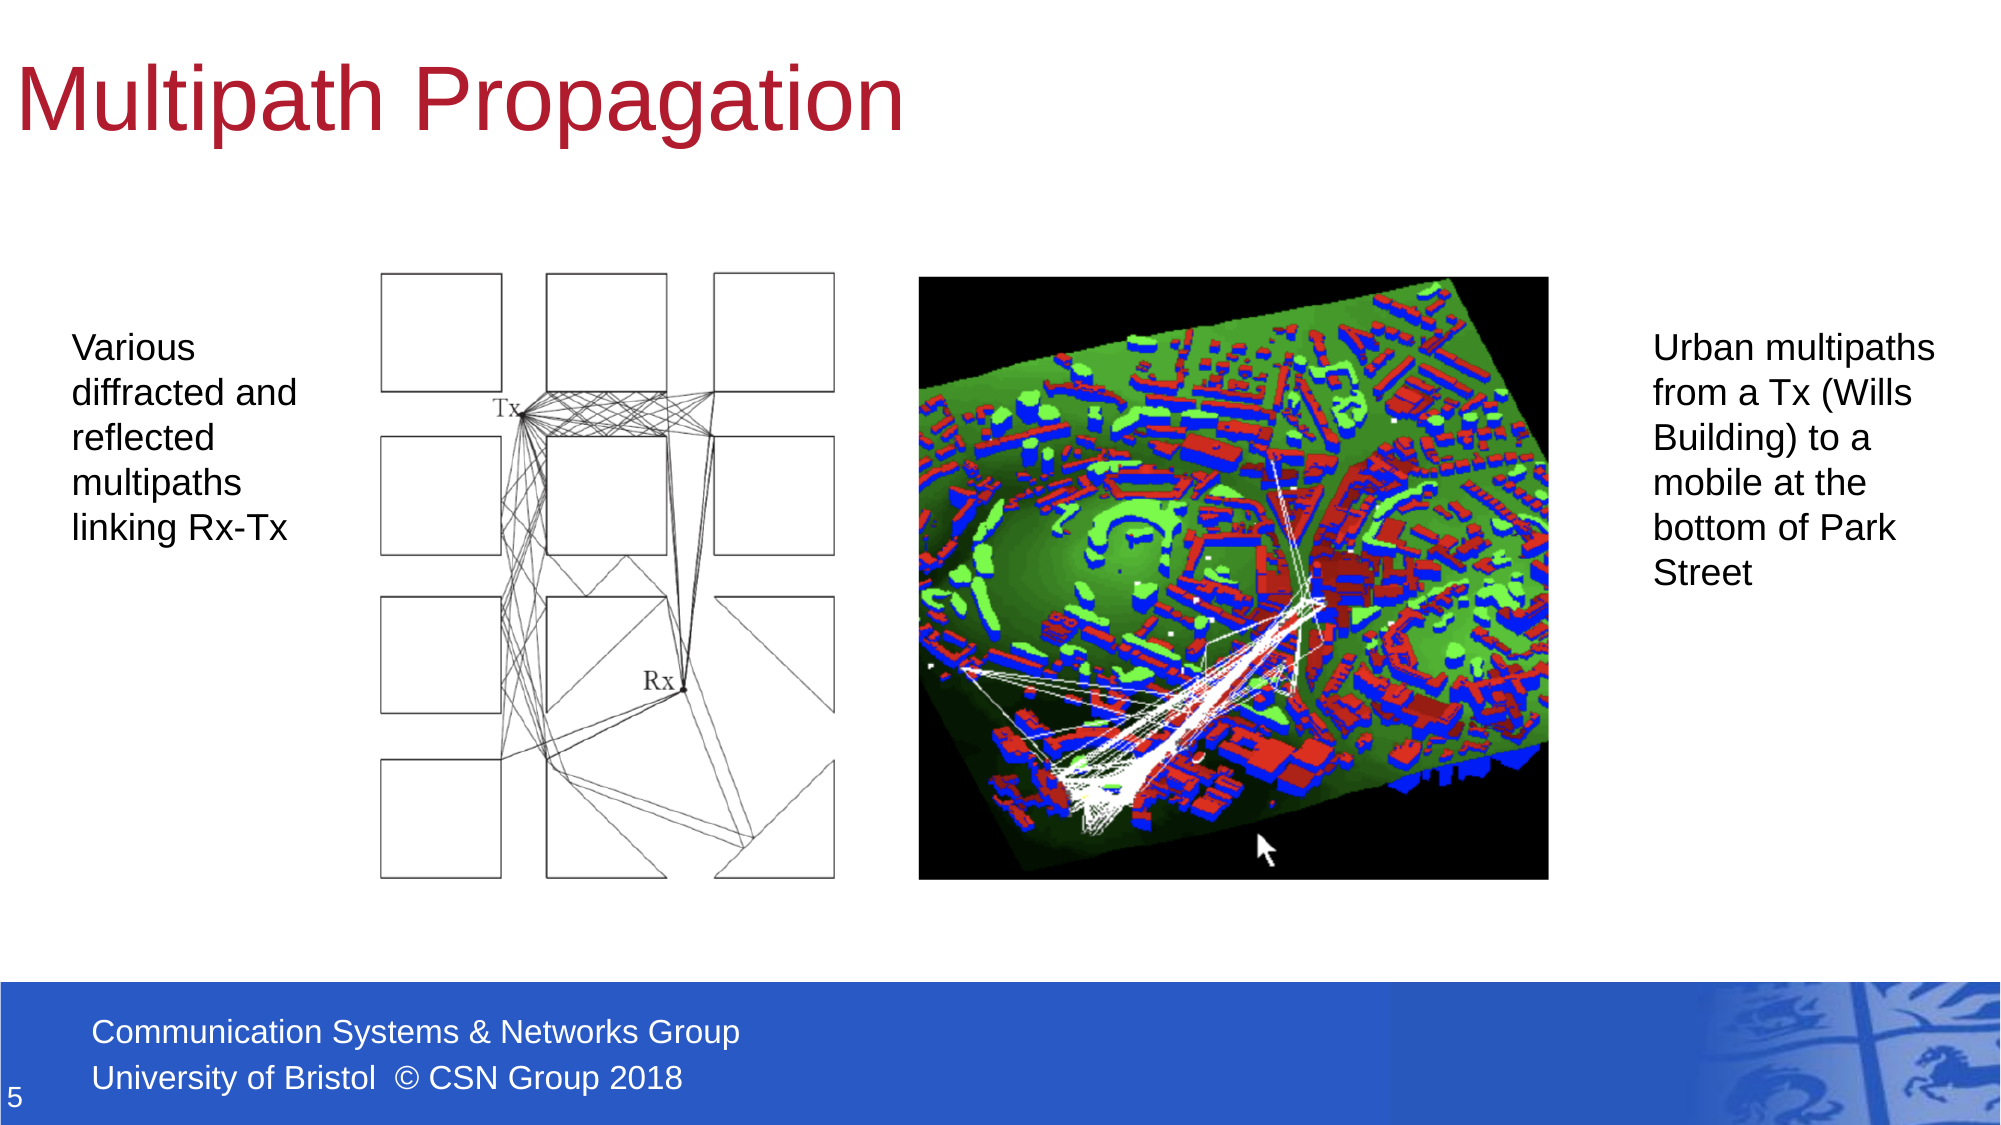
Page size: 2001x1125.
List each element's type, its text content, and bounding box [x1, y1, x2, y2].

text_box Various diffracted and reflected multipaths linking Rx-Tx [56, 315, 316, 556]
picture [321, 233, 1600, 920]
slide_number 5 [0, 1070, 105, 1125]
picture [0, 982, 2001, 1125]
text_box Urban multipaths from a Tx (Wills Building) to a mobile at the bottom of Park Street [1638, 315, 1958, 601]
title Multipath Propagation [0, 0, 1867, 188]
